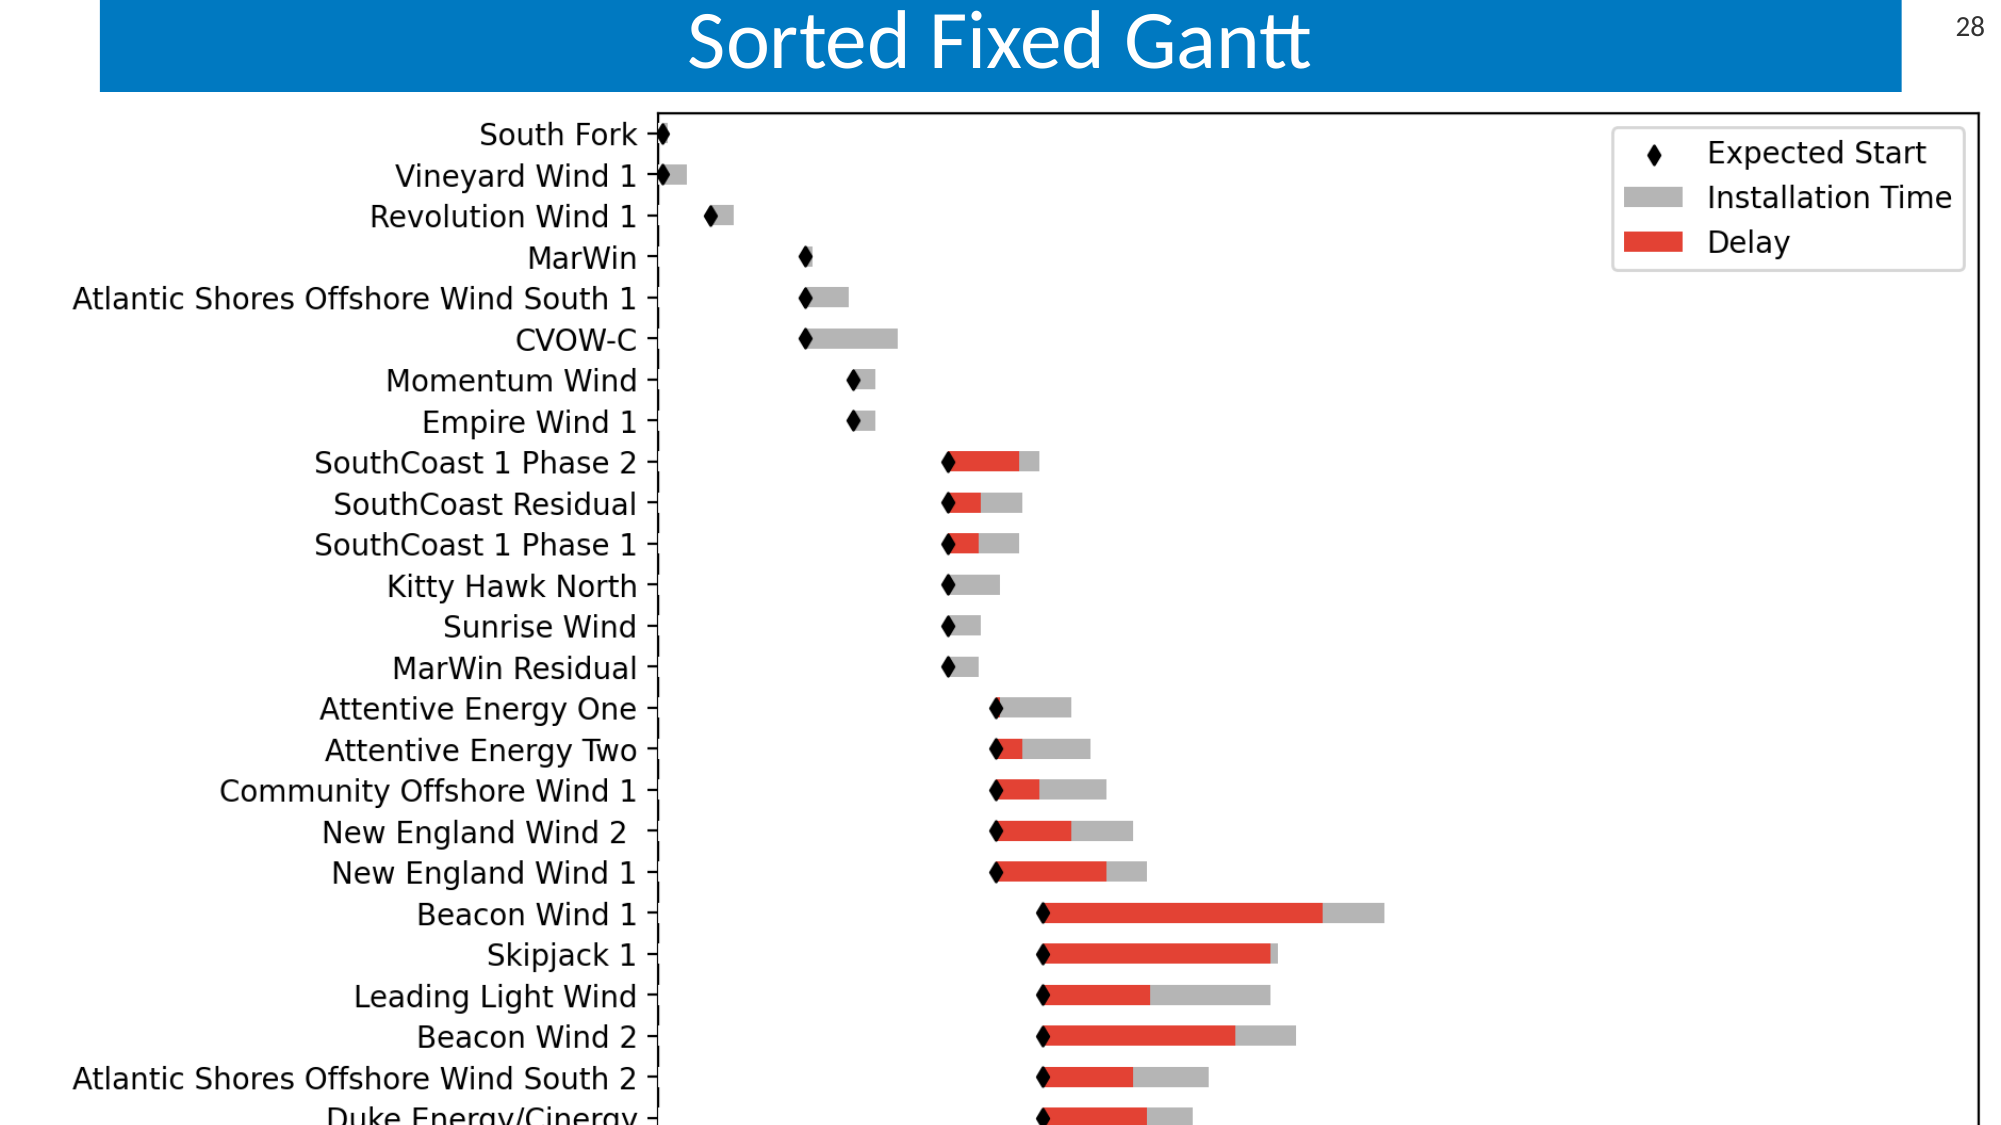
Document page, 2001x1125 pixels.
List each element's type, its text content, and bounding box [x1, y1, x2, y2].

picture [0, 92, 2000, 1125]
title Sorted Fixed Gantt [99, 0, 1902, 89]
